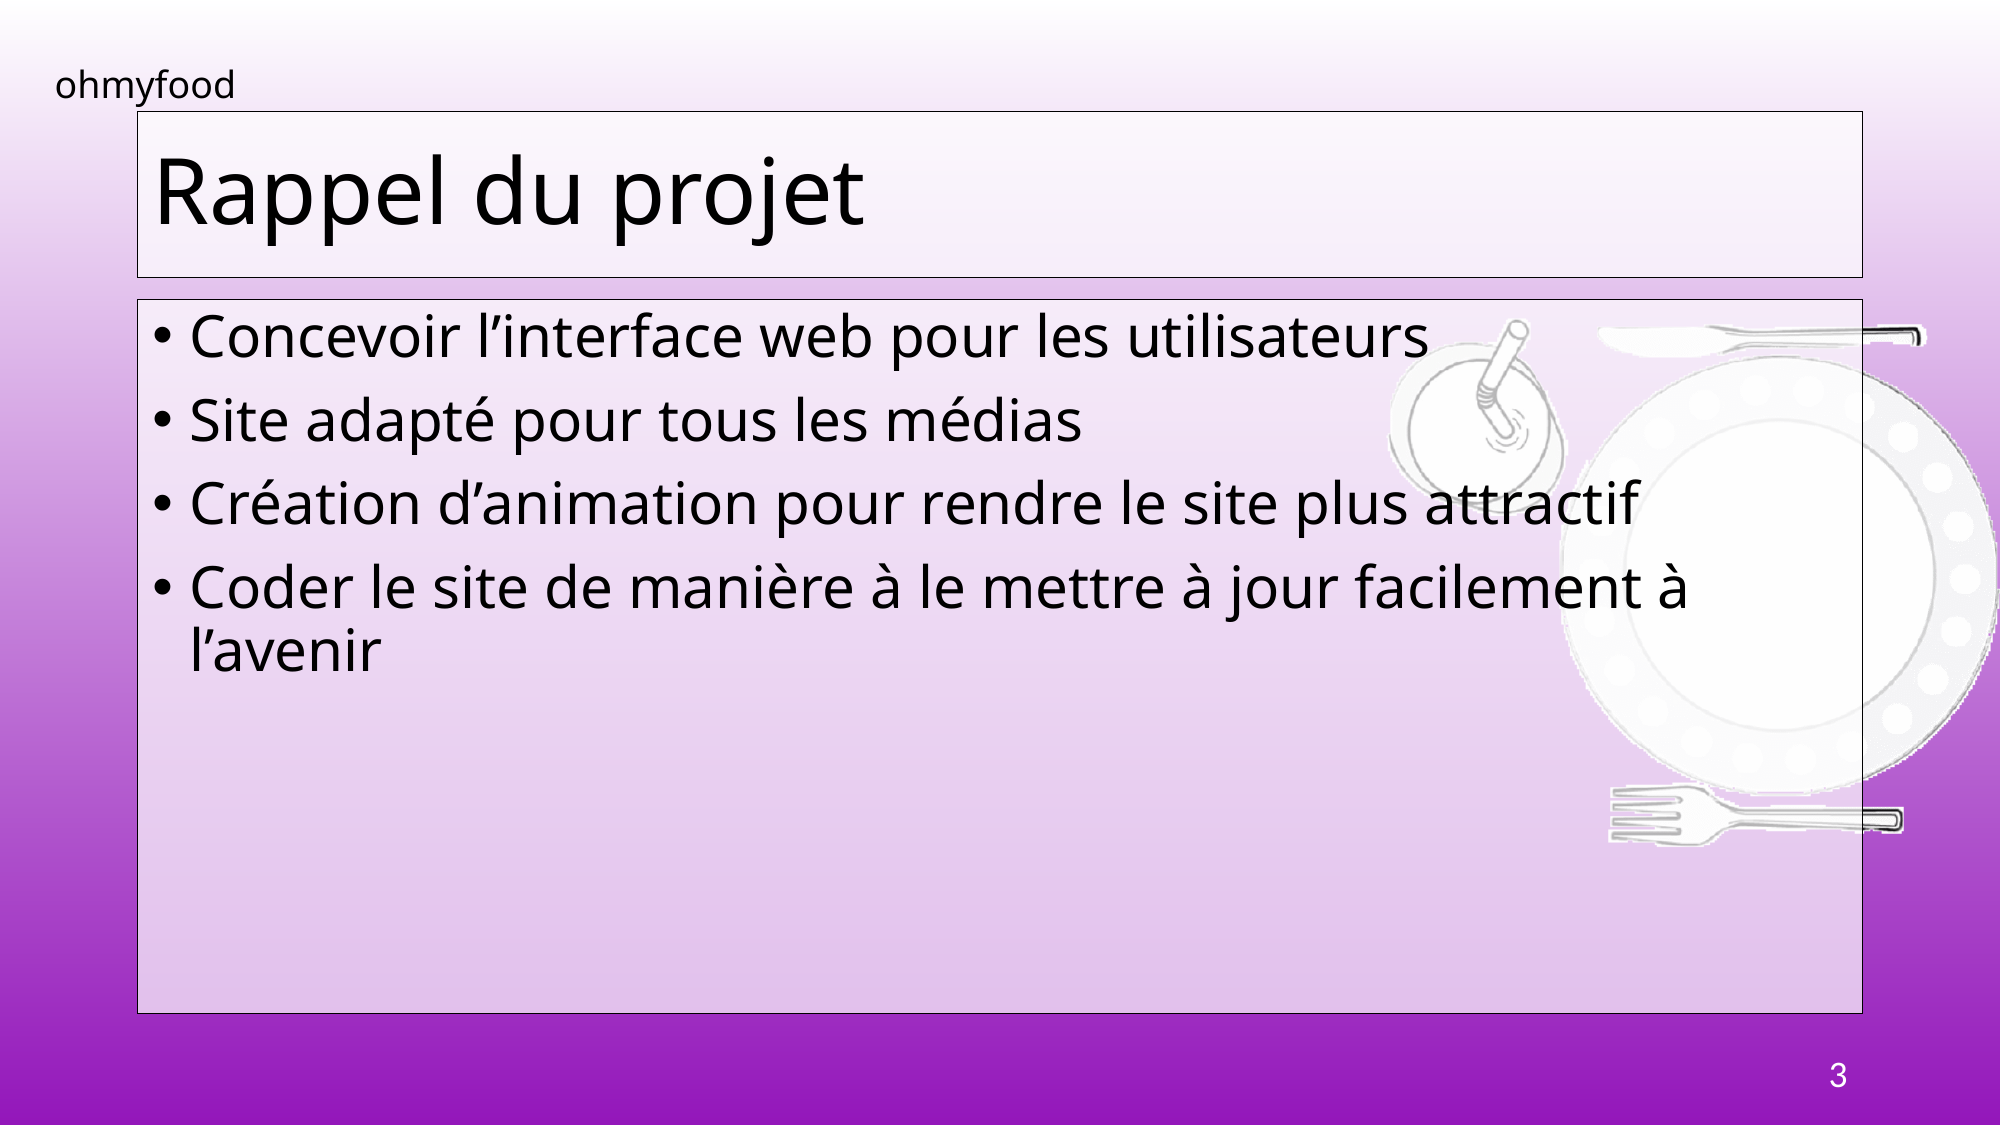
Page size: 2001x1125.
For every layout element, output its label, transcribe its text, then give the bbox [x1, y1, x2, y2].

title Rappel du projet [137, 111, 1863, 278]
slide_number 3 [1412, 1042, 1863, 1103]
list Concevoir l’interface web pour les utilisateurs Site adapté pour tous les médias Création d’animation pour rendre le site plus attractif Coder le site de manière à le mettre à jour facilement à l’avenir [137, 299, 1863, 1014]
text_box ohmyfood [39, 53, 296, 114]
picture [1133, 24, 2000, 1125]
